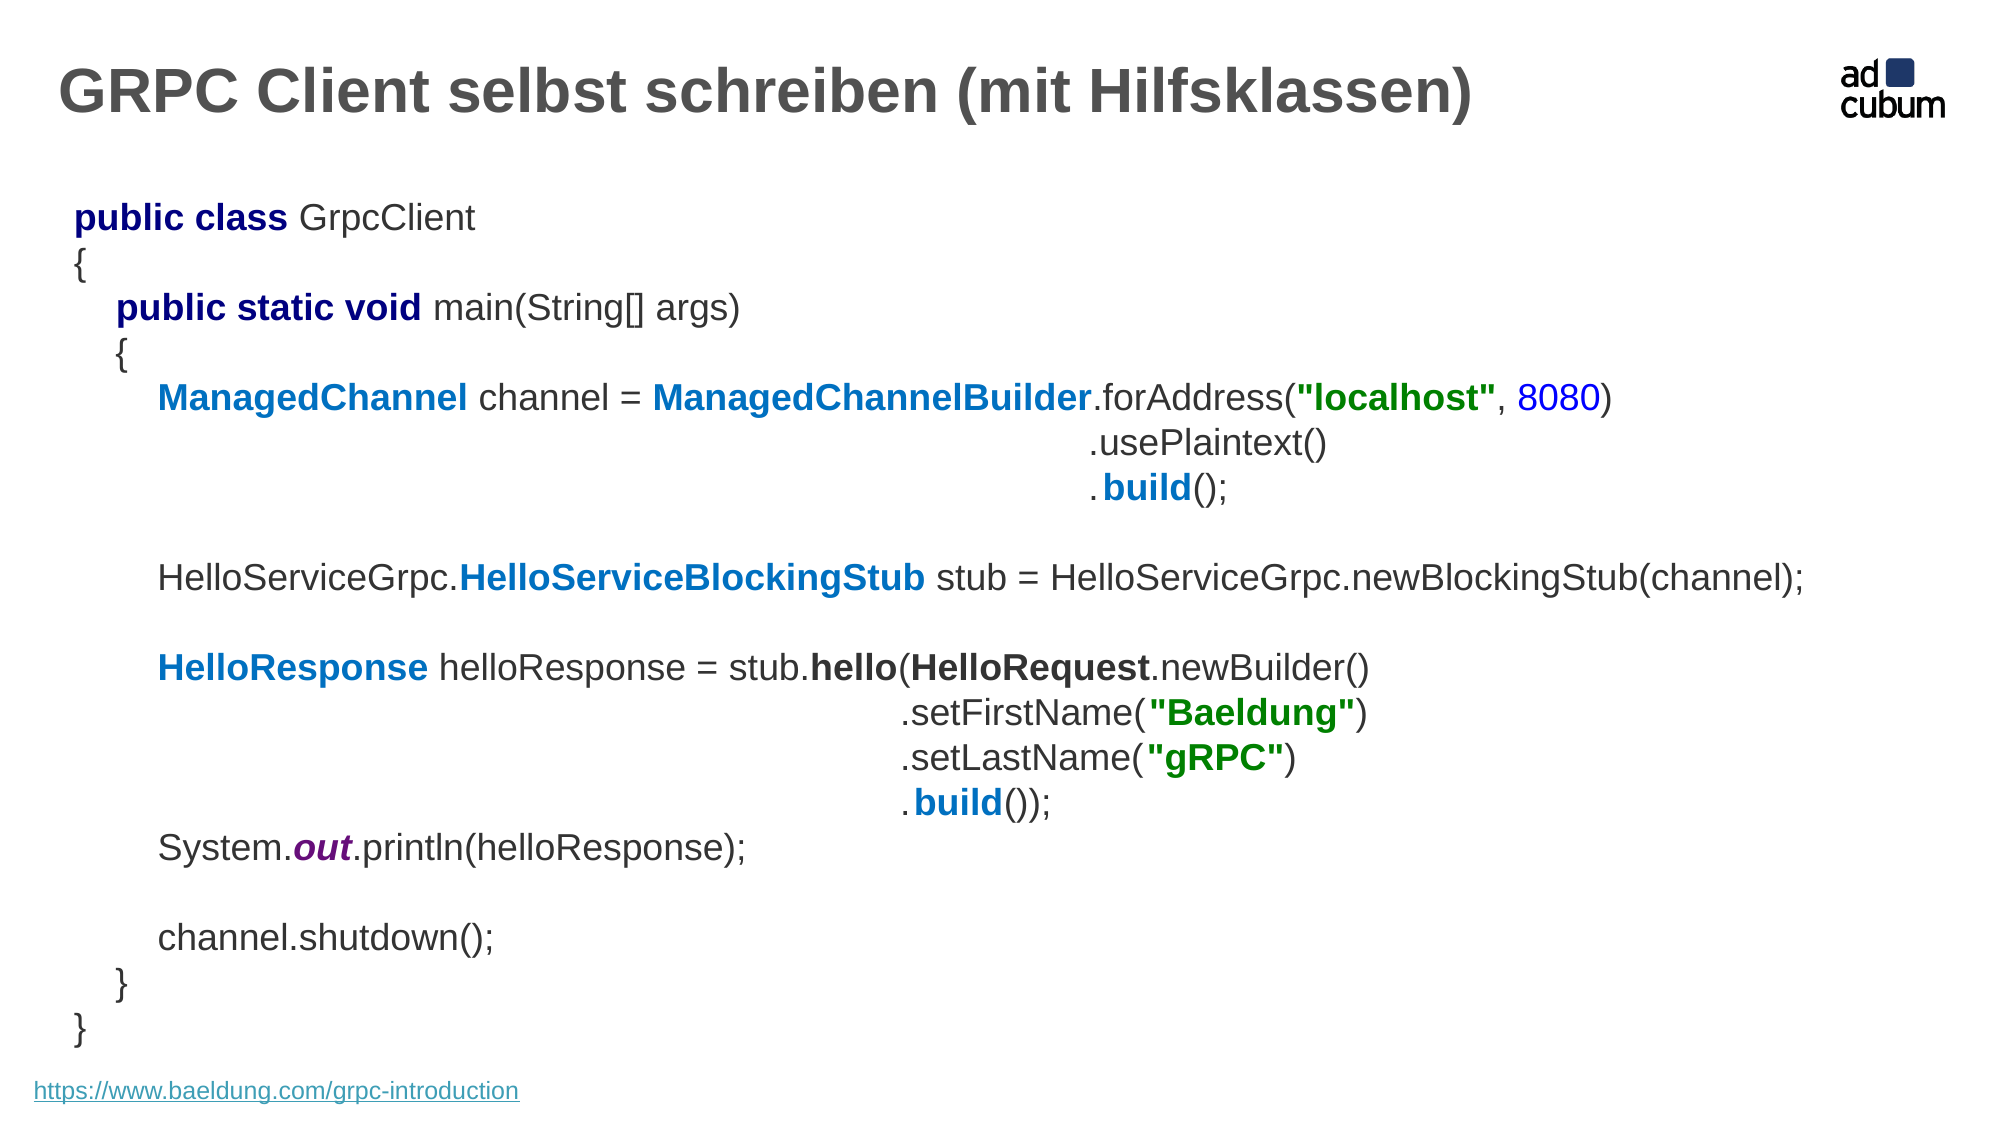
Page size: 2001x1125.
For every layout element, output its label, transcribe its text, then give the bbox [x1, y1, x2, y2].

text_box https://www.baeldung.com/grpc-introduction [18, 1066, 1715, 1112]
text_box public class GrpcClient { public static void main(String[] args) { ManagedChannel channel = ManagedChannelBuilder.forAddress("localhost", 8080) .usePlaintext() .build(); HelloServiceGrpc.HelloServiceBlockingStub stub = HelloServiceGrpc.newBlockingStub(channel); HelloResponse helloResponse = stub.hello(HelloRequest.newBuilder() .setFirstName("Baeldung") .setLastName("gRPC") .build()); System.out.println(helloResponse); channel.shutdown(); } } [59, 185, 1941, 1056]
picture [1841, 58, 1945, 118]
title GRPC Client selbst schreiben (mit Hilfsklassen) [59, 58, 1756, 185]
